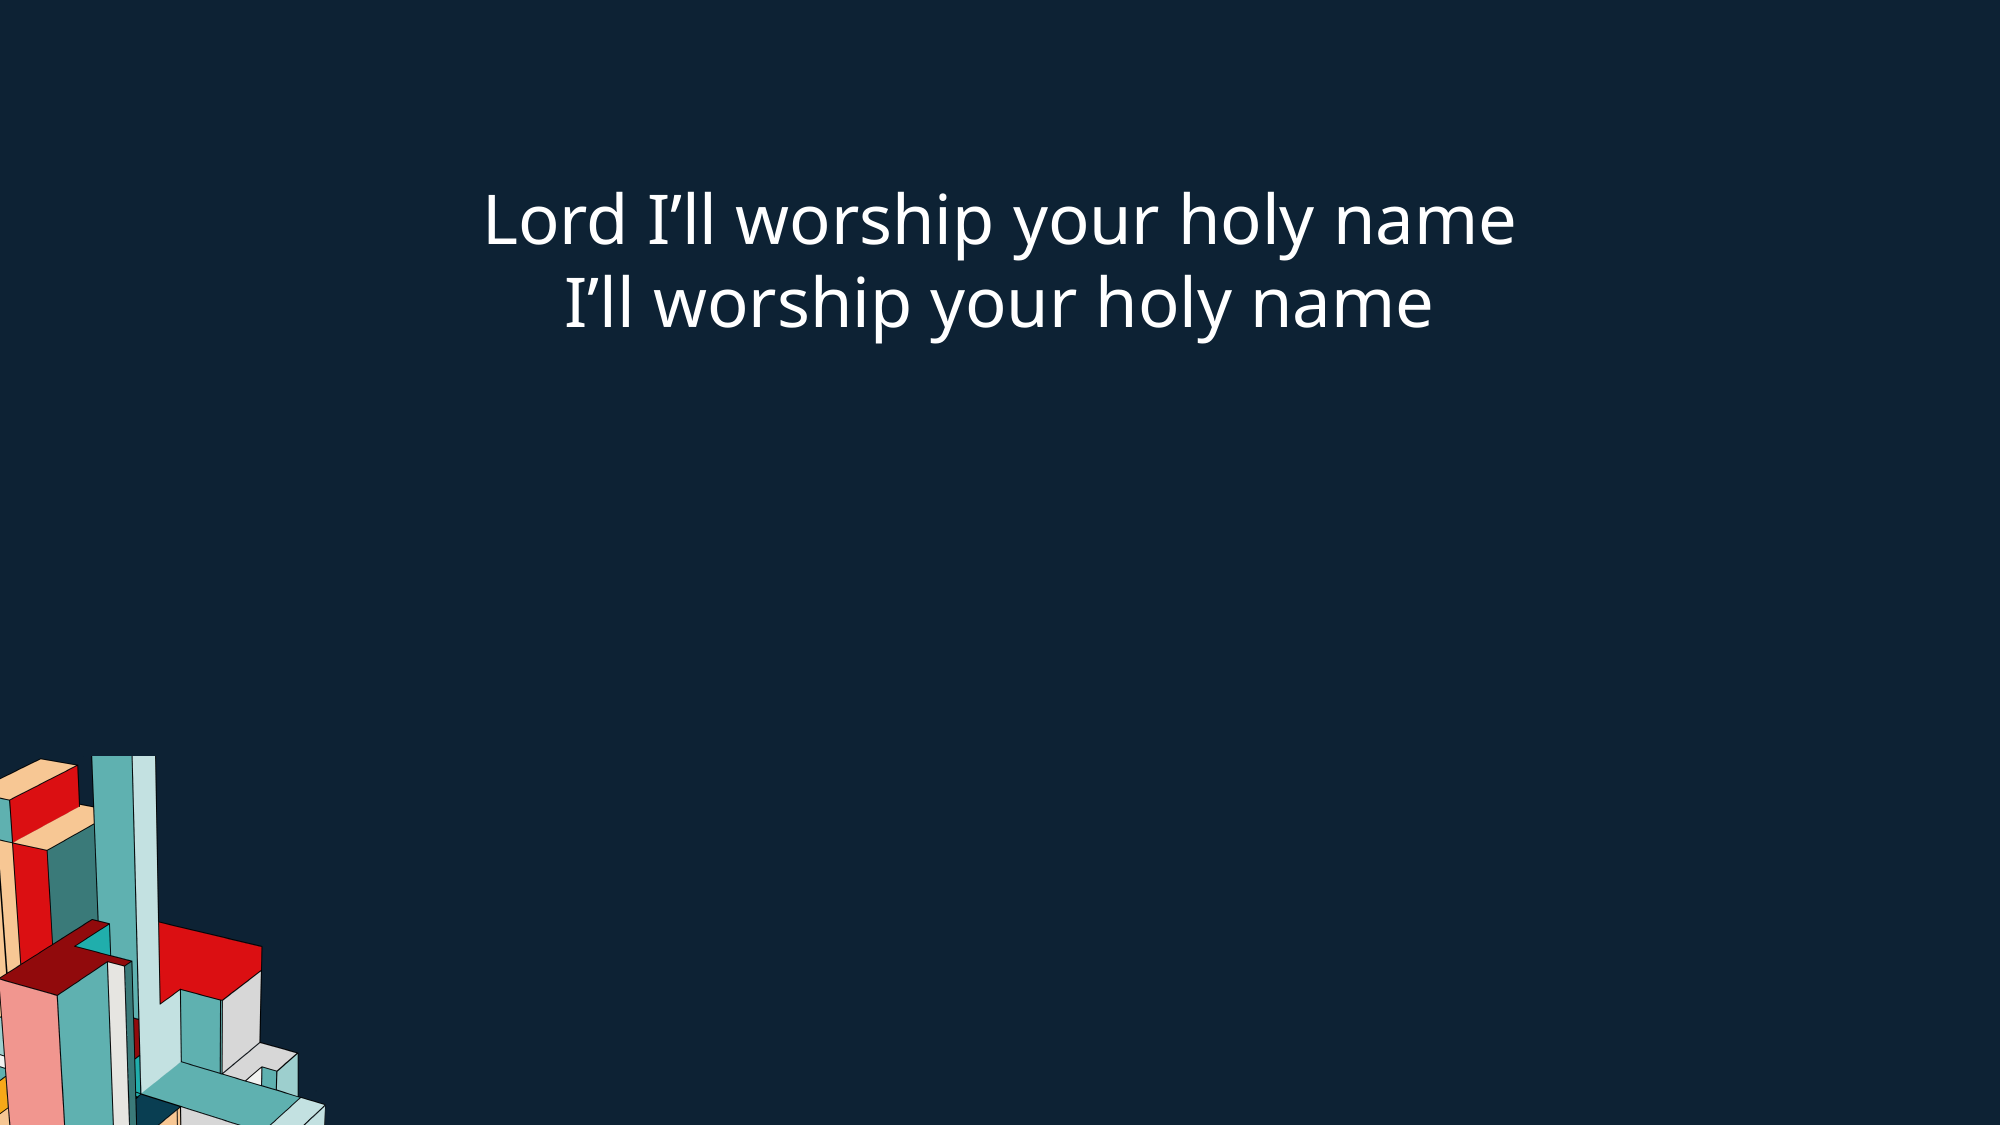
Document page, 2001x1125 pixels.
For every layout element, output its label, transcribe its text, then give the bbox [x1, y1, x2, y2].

text_box Lord I’ll worship your holy name I’ll worship your holy name [99, 168, 1900, 431]
picture [0, 756, 326, 1125]
